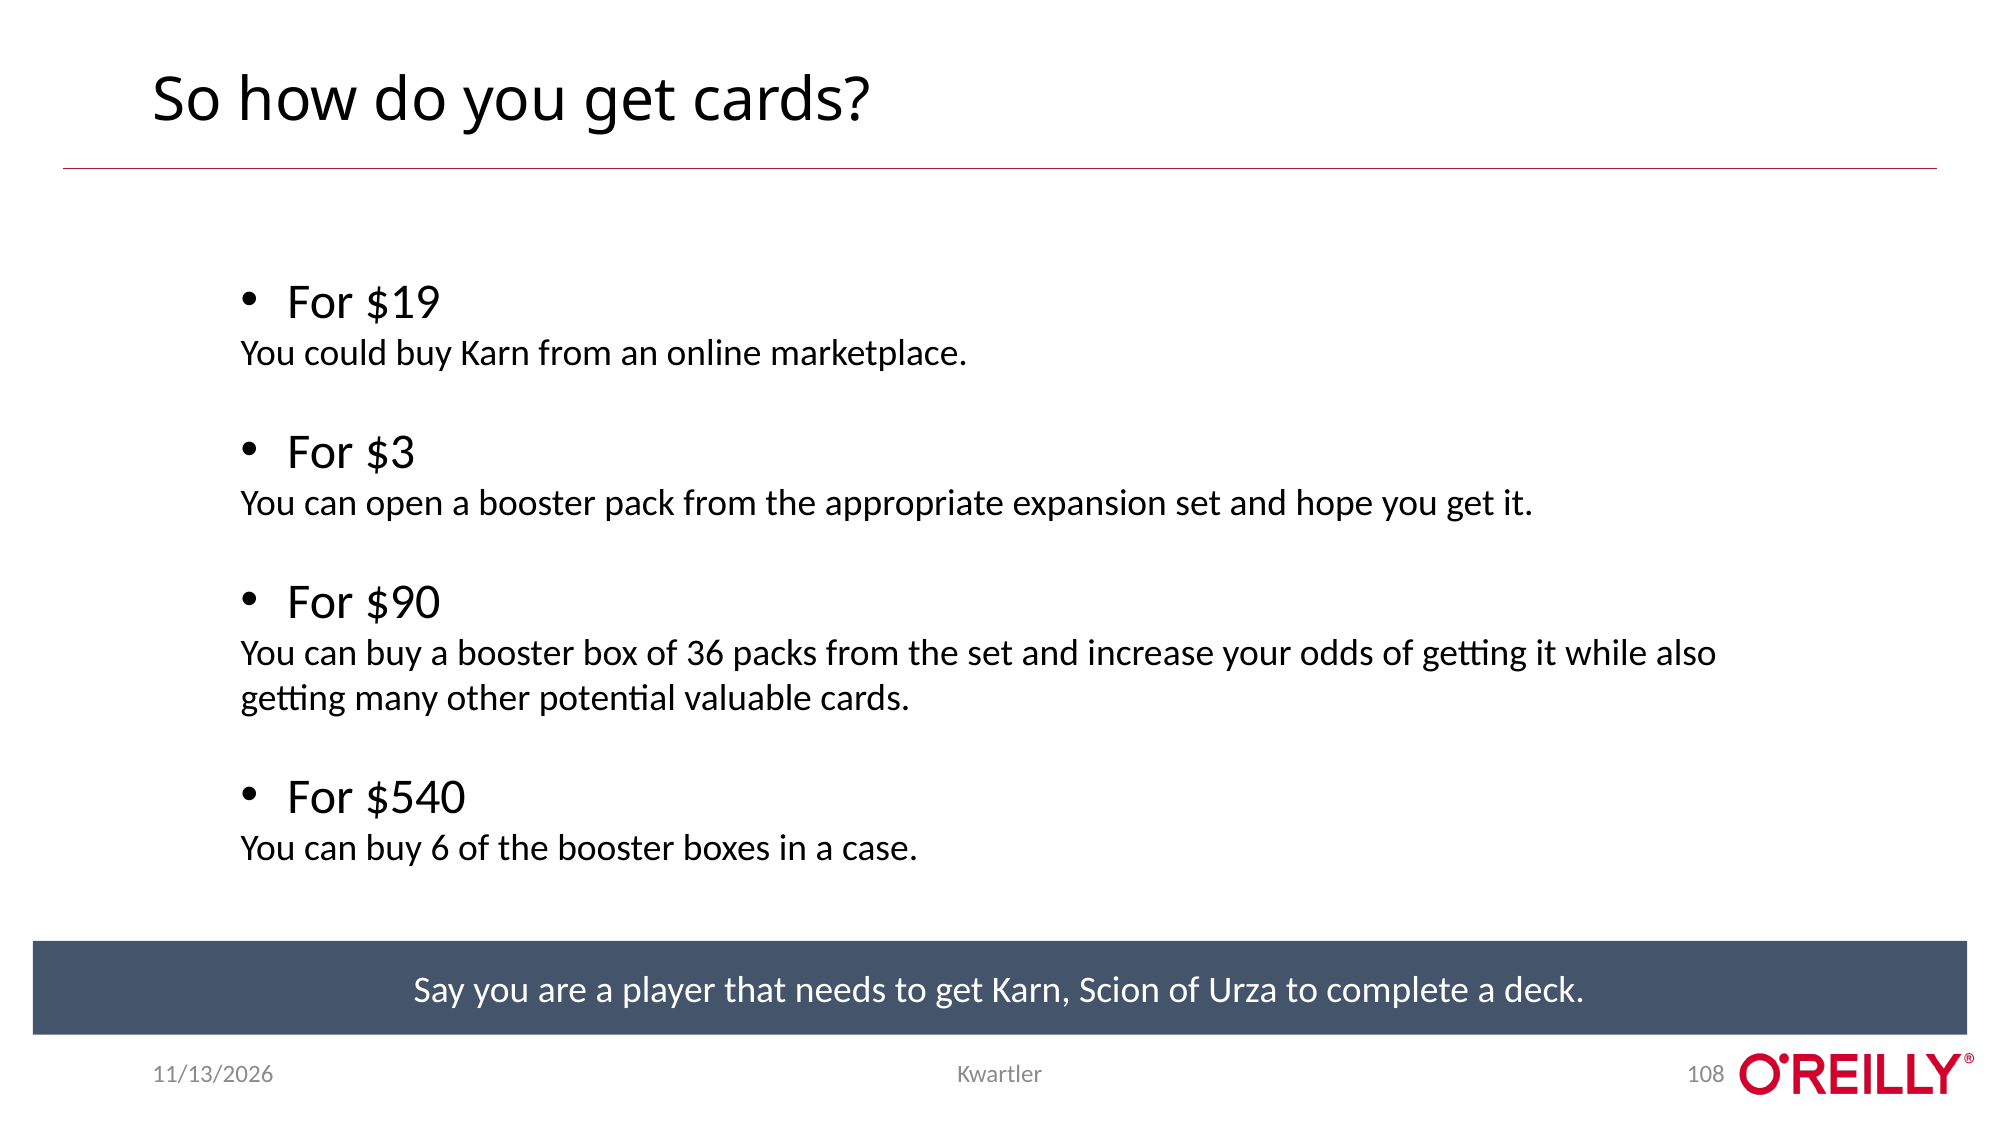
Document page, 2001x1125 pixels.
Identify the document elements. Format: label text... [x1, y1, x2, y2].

footer Kwartler [662, 1042, 1338, 1103]
picture [1741, 1050, 1975, 1096]
text_box For $19 You could buy Karn from an online marketplace. For $3 You can open a booster pack from the appropriate expansion set and hope you get it. For $90 You can buy a booster box of 36 packs from the set and increase your odds of getting it while also getting many other potential valuable cards. For $540 You can buy 6 of the booster boxes in a case. [225, 260, 1774, 876]
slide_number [137, 1042, 588, 1103]
title So how do you get cards? [137, 59, 1863, 142]
text_box 108 [1412, 1042, 1741, 1103]
text_box Say you are a player that needs to get Karn, Scion of Urza to complete a deck. [32, 940, 1968, 1036]
